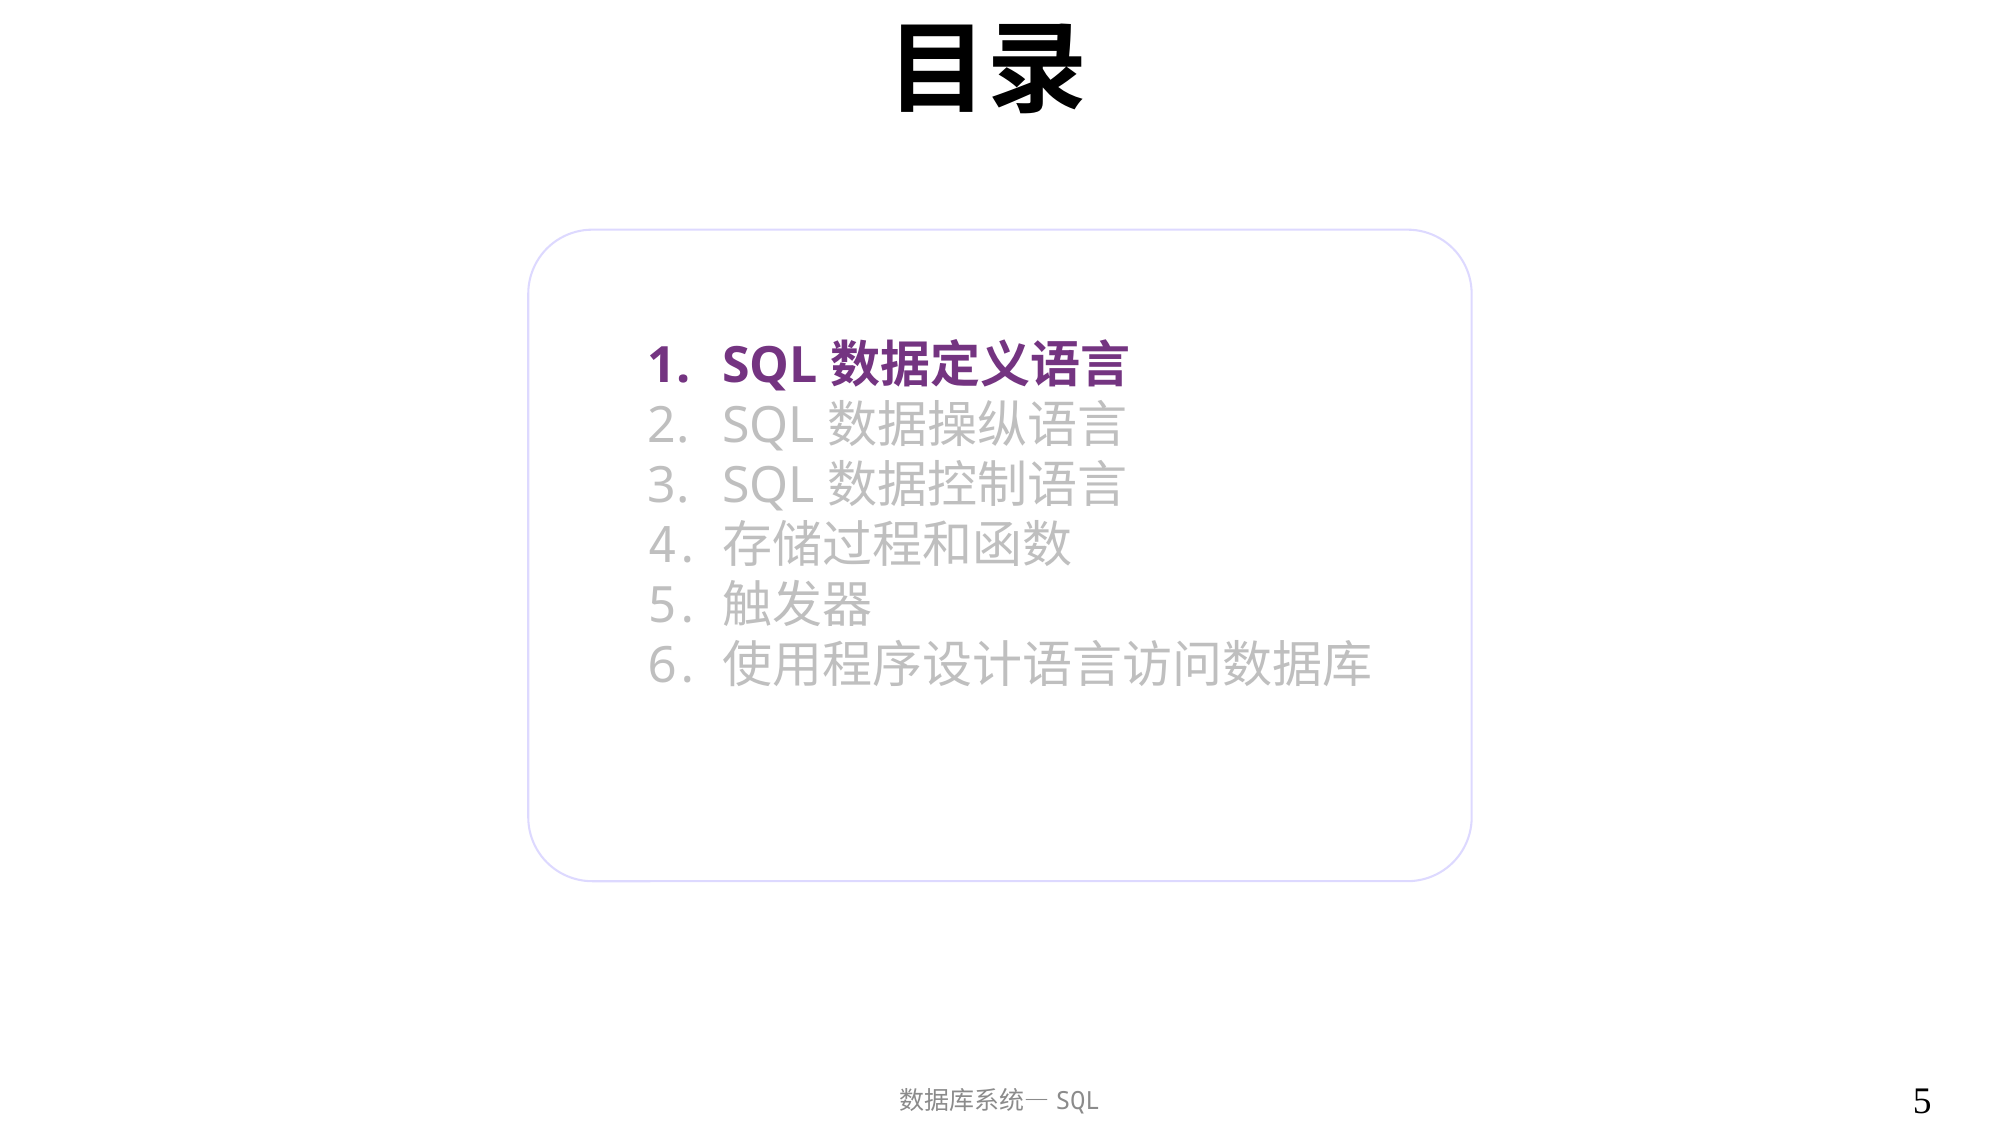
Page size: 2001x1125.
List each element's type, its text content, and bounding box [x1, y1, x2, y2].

text_box [528, 229, 1472, 882]
footer 数据库系统—SQL [662, 1073, 1338, 1125]
slide_number 5 [1898, 1069, 2000, 1125]
title 目录 [159, 8, 1815, 121]
list SQL数据定义语言 SQL数据操纵语言 SQL数据控制语言 存储过程和函数 触发器 使用程序设计语言访问数据库 [632, 324, 1423, 790]
